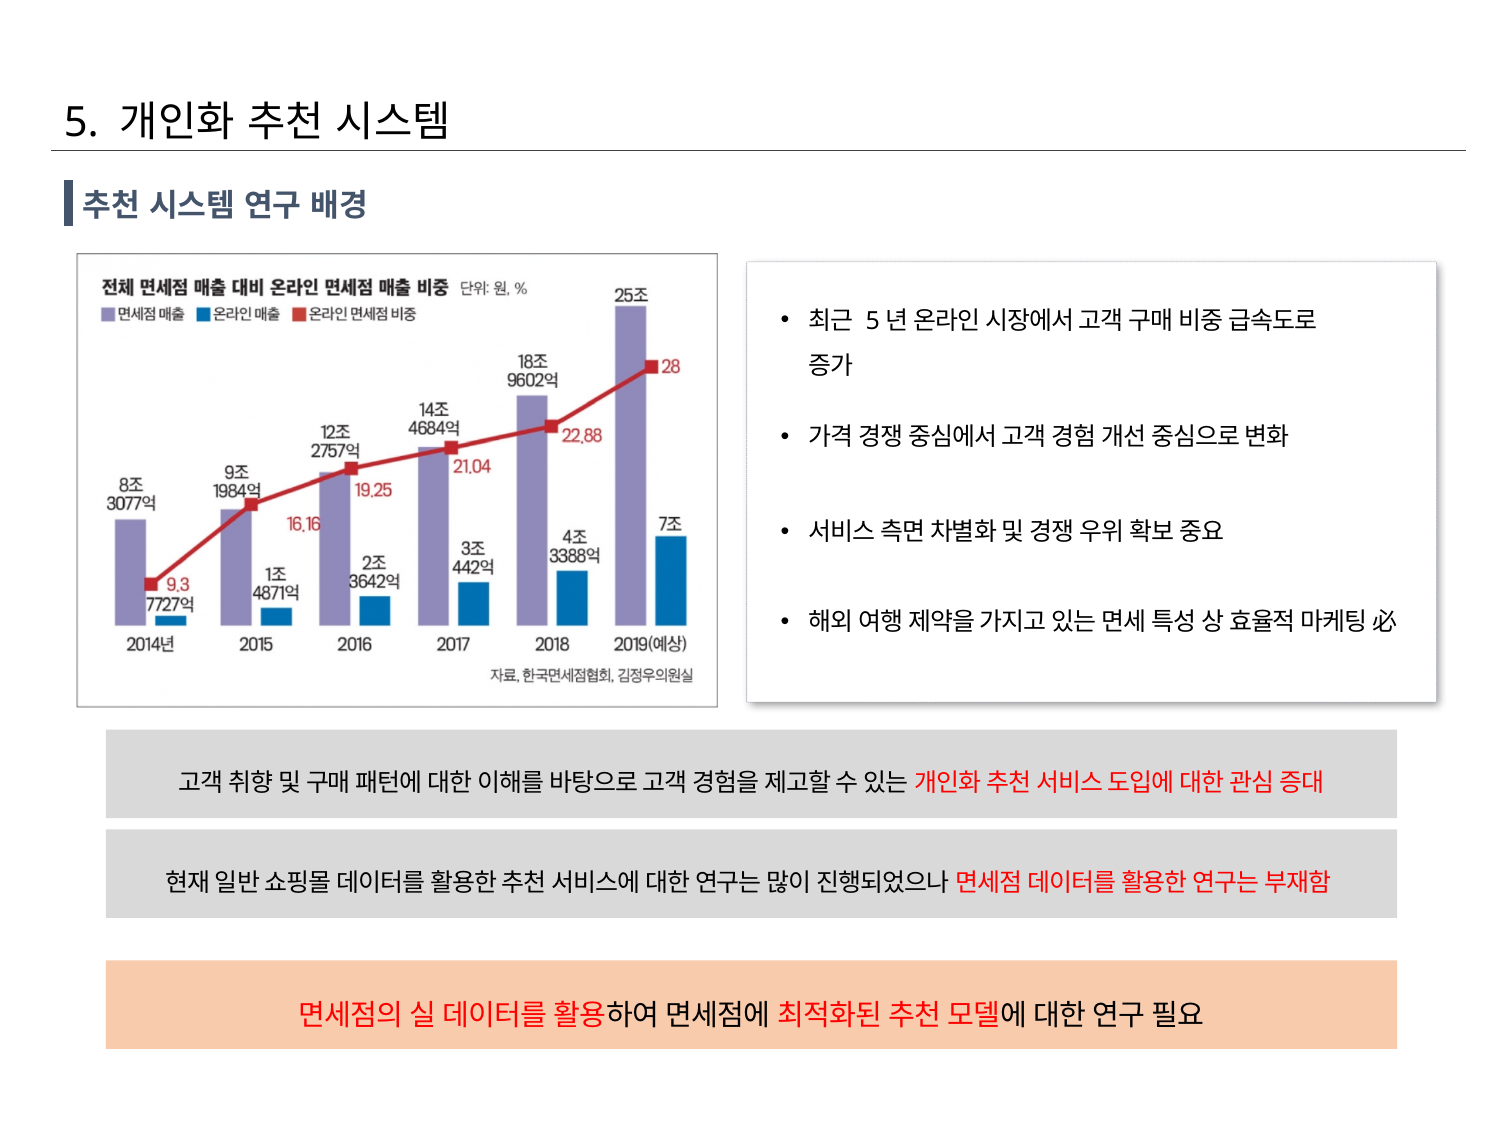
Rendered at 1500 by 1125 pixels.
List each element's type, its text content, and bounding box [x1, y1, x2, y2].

text_box 면세점의 실 데이터를 활용하여 면세점에 최적화된 추천 모델에 대한 연구 필요 [105, 960, 1398, 1049]
text_box 현재 일반 쇼핑몰 데이터를 활용한 추천 서비스에 대한 연구는 많이 진행되었으나 면세점 데이터를 활용한 연구는 부재함 [105, 829, 1398, 918]
text_box 가격 경쟁 중심에서 고객 경험 개선 중심으로 변화 [780, 403, 1367, 453]
picture [70, 248, 726, 714]
text_box 5. 개인화 추천 시스템 [50, 96, 1482, 144]
text_box 최근 5년 온라인 시장에서 고객 구매 비중 급속도로 증가 [780, 309, 1367, 359]
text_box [68, 175, 663, 234]
text_box 해외 여행 제약을 가지고 있는 면세 특성 상 효율적 마케팅 必 [780, 582, 1403, 644]
text_box 서비스 측면 차별화 및 경쟁 우위 확보 중요 [780, 498, 1403, 548]
text_box [746, 261, 1438, 703]
text_box 고객 취향 및 구매 패턴에 대한 이해를 바탕으로 고객 경험을 제고할 수 있는 개인화 추천 서비스 도입에 대한 관심 증대 [105, 729, 1398, 819]
